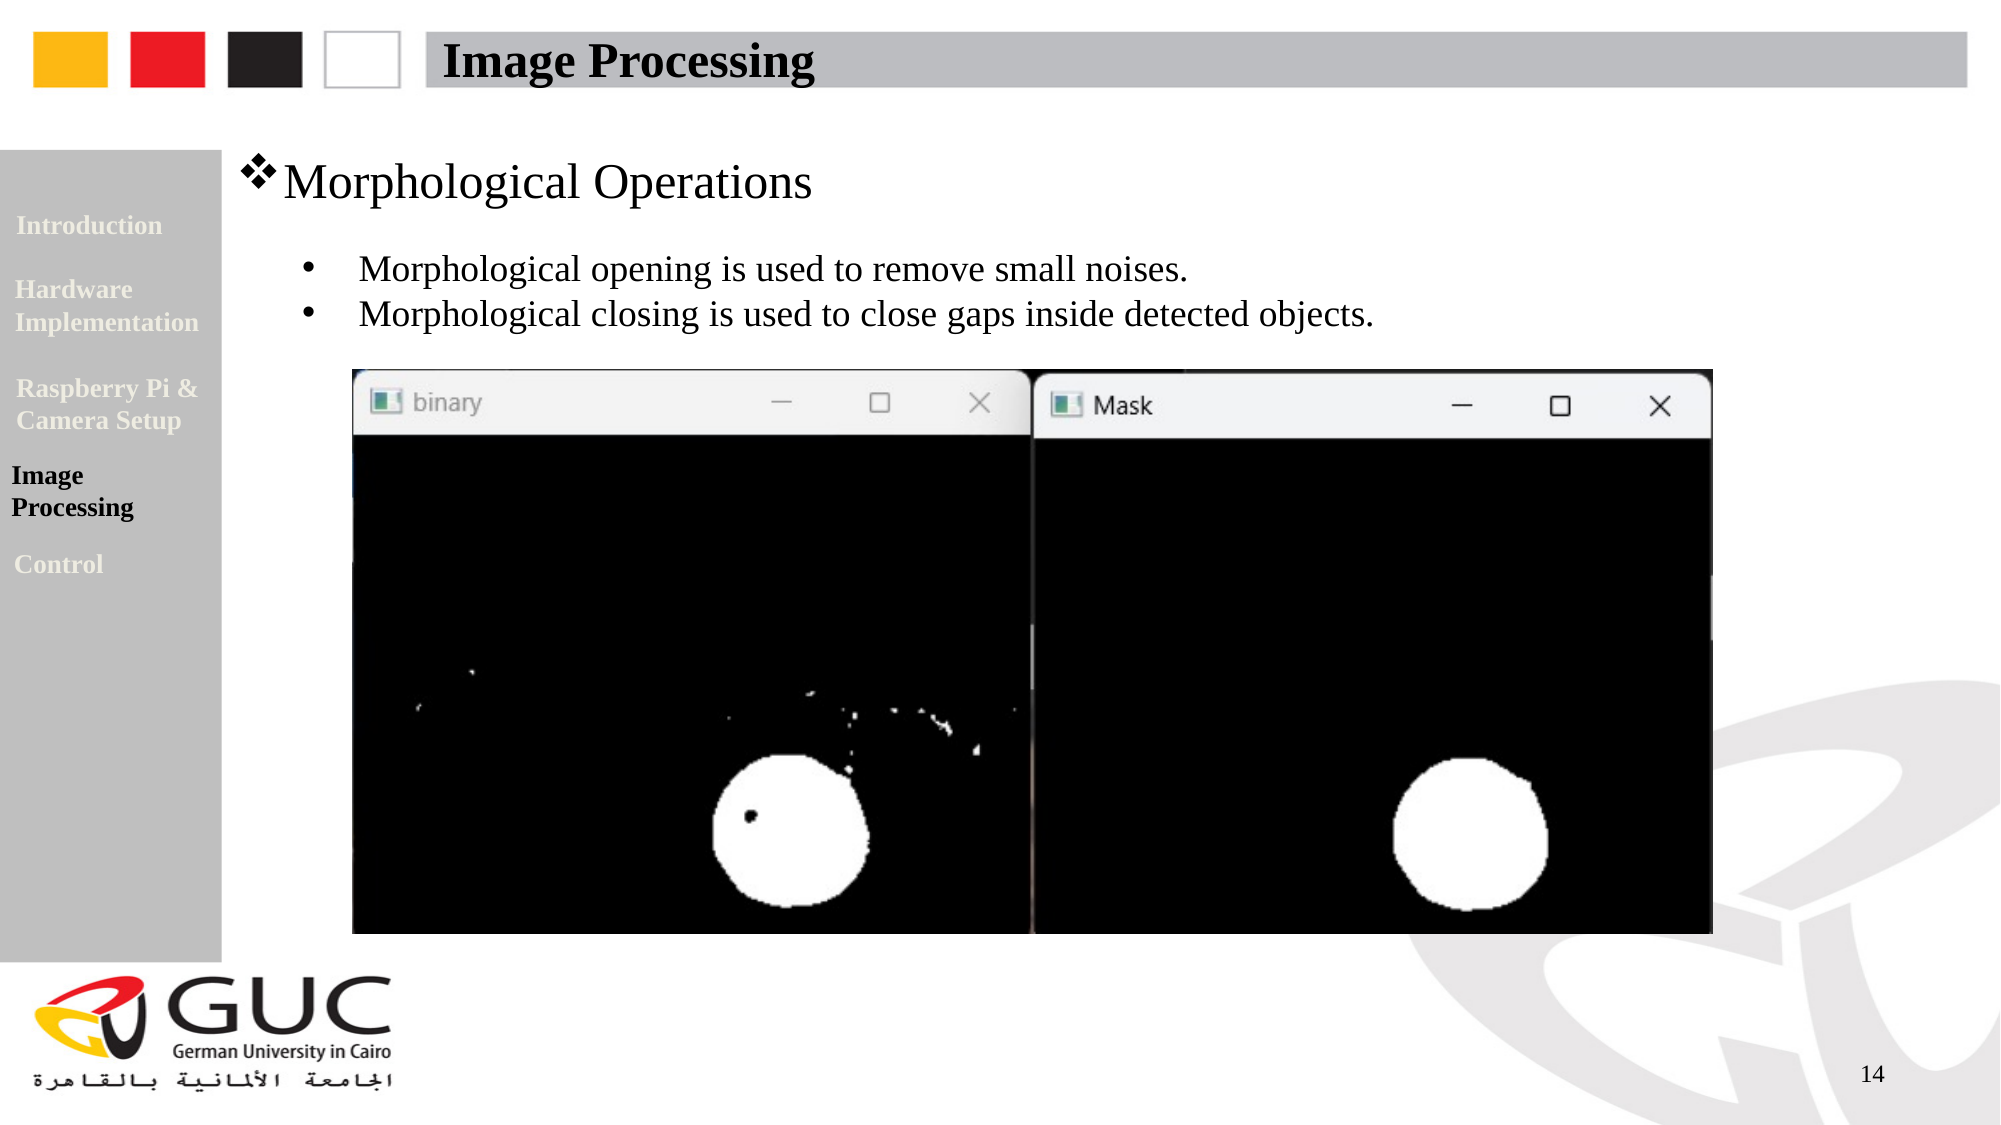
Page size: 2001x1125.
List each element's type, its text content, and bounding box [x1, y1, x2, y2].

text_box Morphological Operations [221, 140, 1616, 216]
text_box Hardware Implementation [0, 264, 222, 344]
text_box [0, 148, 224, 964]
text_box Image Processing [0, 449, 212, 530]
picture [0, 0, 2001, 1125]
text_box Control [0, 539, 215, 587]
text_box Morphological opening is used to remove small noises. Morphological closing is used to close gaps inside detected objects. [287, 236, 1475, 432]
slide_number 14 [1433, 1042, 1900, 1103]
text_box Raspberry Pi & Camera Setup [1, 362, 221, 443]
title Image Processing [427, 20, 1961, 72]
text_box Introduction [1, 199, 178, 248]
